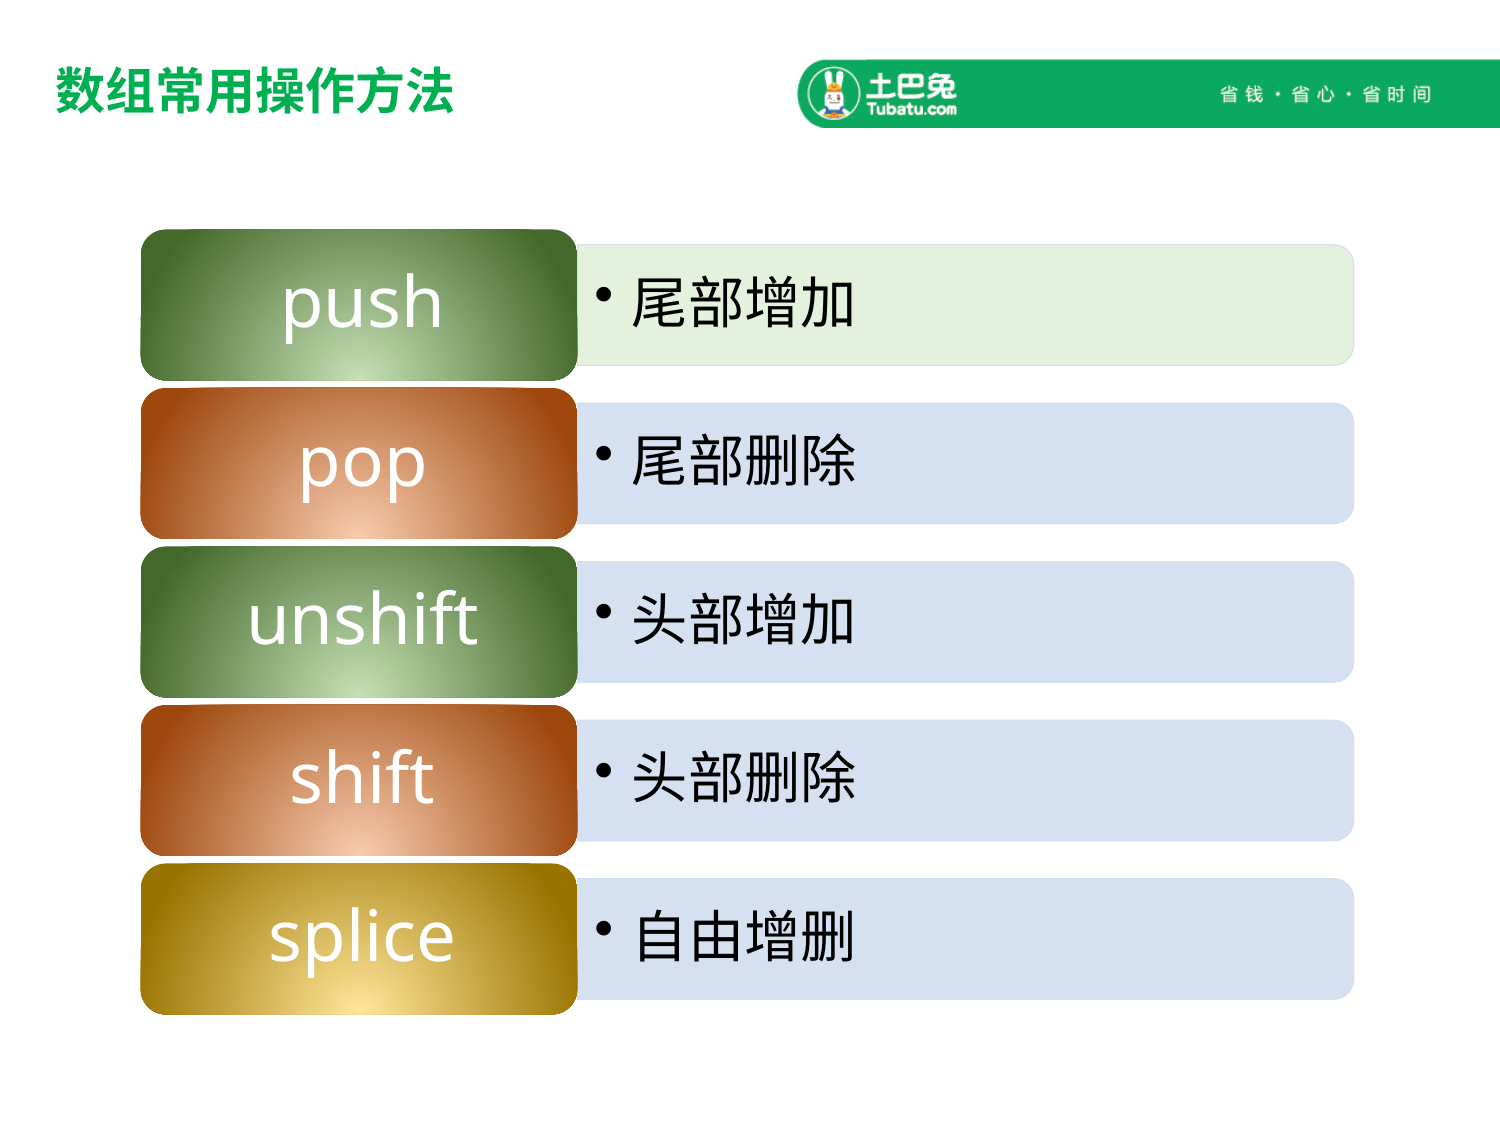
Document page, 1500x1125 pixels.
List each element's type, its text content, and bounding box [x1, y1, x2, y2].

picture [797, 59, 1500, 128]
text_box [140, 229, 1354, 1015]
title 数组常用操作方法 [40, 50, 737, 136]
